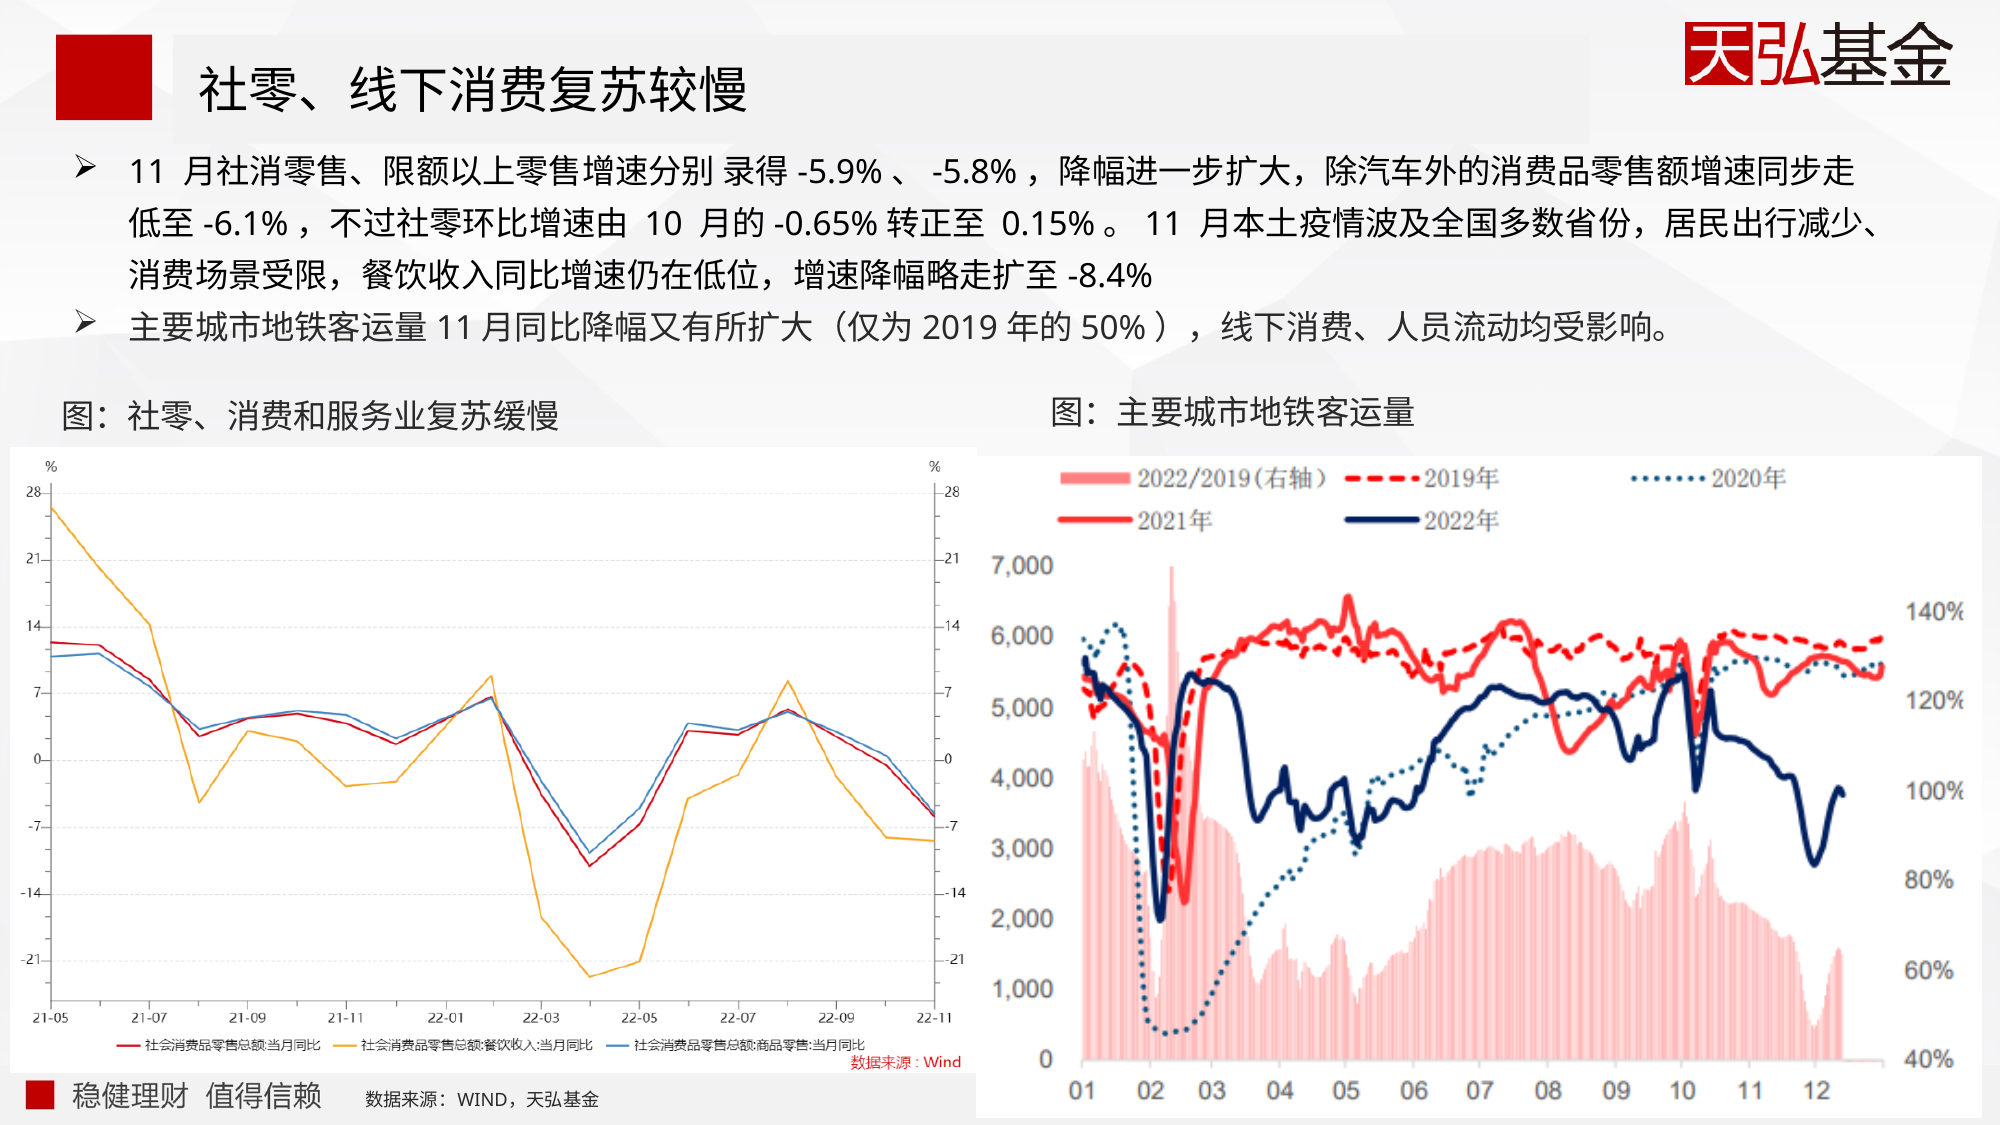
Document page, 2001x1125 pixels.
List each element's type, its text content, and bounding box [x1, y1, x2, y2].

text_box 图：主要城市地铁客运量 [1035, 374, 1719, 454]
text_box 数据来源：WIND，天弘基金 [350, 1083, 818, 1119]
title 社零、线下消费复苏较慢 [183, 47, 1513, 138]
picture [0, 0, 2000, 1125]
text_box 图：社零、消费和服务业复苏缓慢 [46, 378, 730, 447]
text_box 11 月社消零售、限额以上零售增速分别 录得-5.9%、-5.8%，降幅进一步扩大，除汽车外的消费品零售额增速同步走低至-6.1%，不过社零环比增速由 10 月的-0.65%转正至 0.15%。11 月本土疫情波及全国多数省份，居民出行减少、消费场景受限，餐饮收入同比增速仍在低位，增速降幅略走扩至-8.4% 主要城市地铁客运量11月同比降幅又有所扩大（仅为2019年的50%），线下消费、人员流动均受影响。 [57, 162, 1883, 323]
